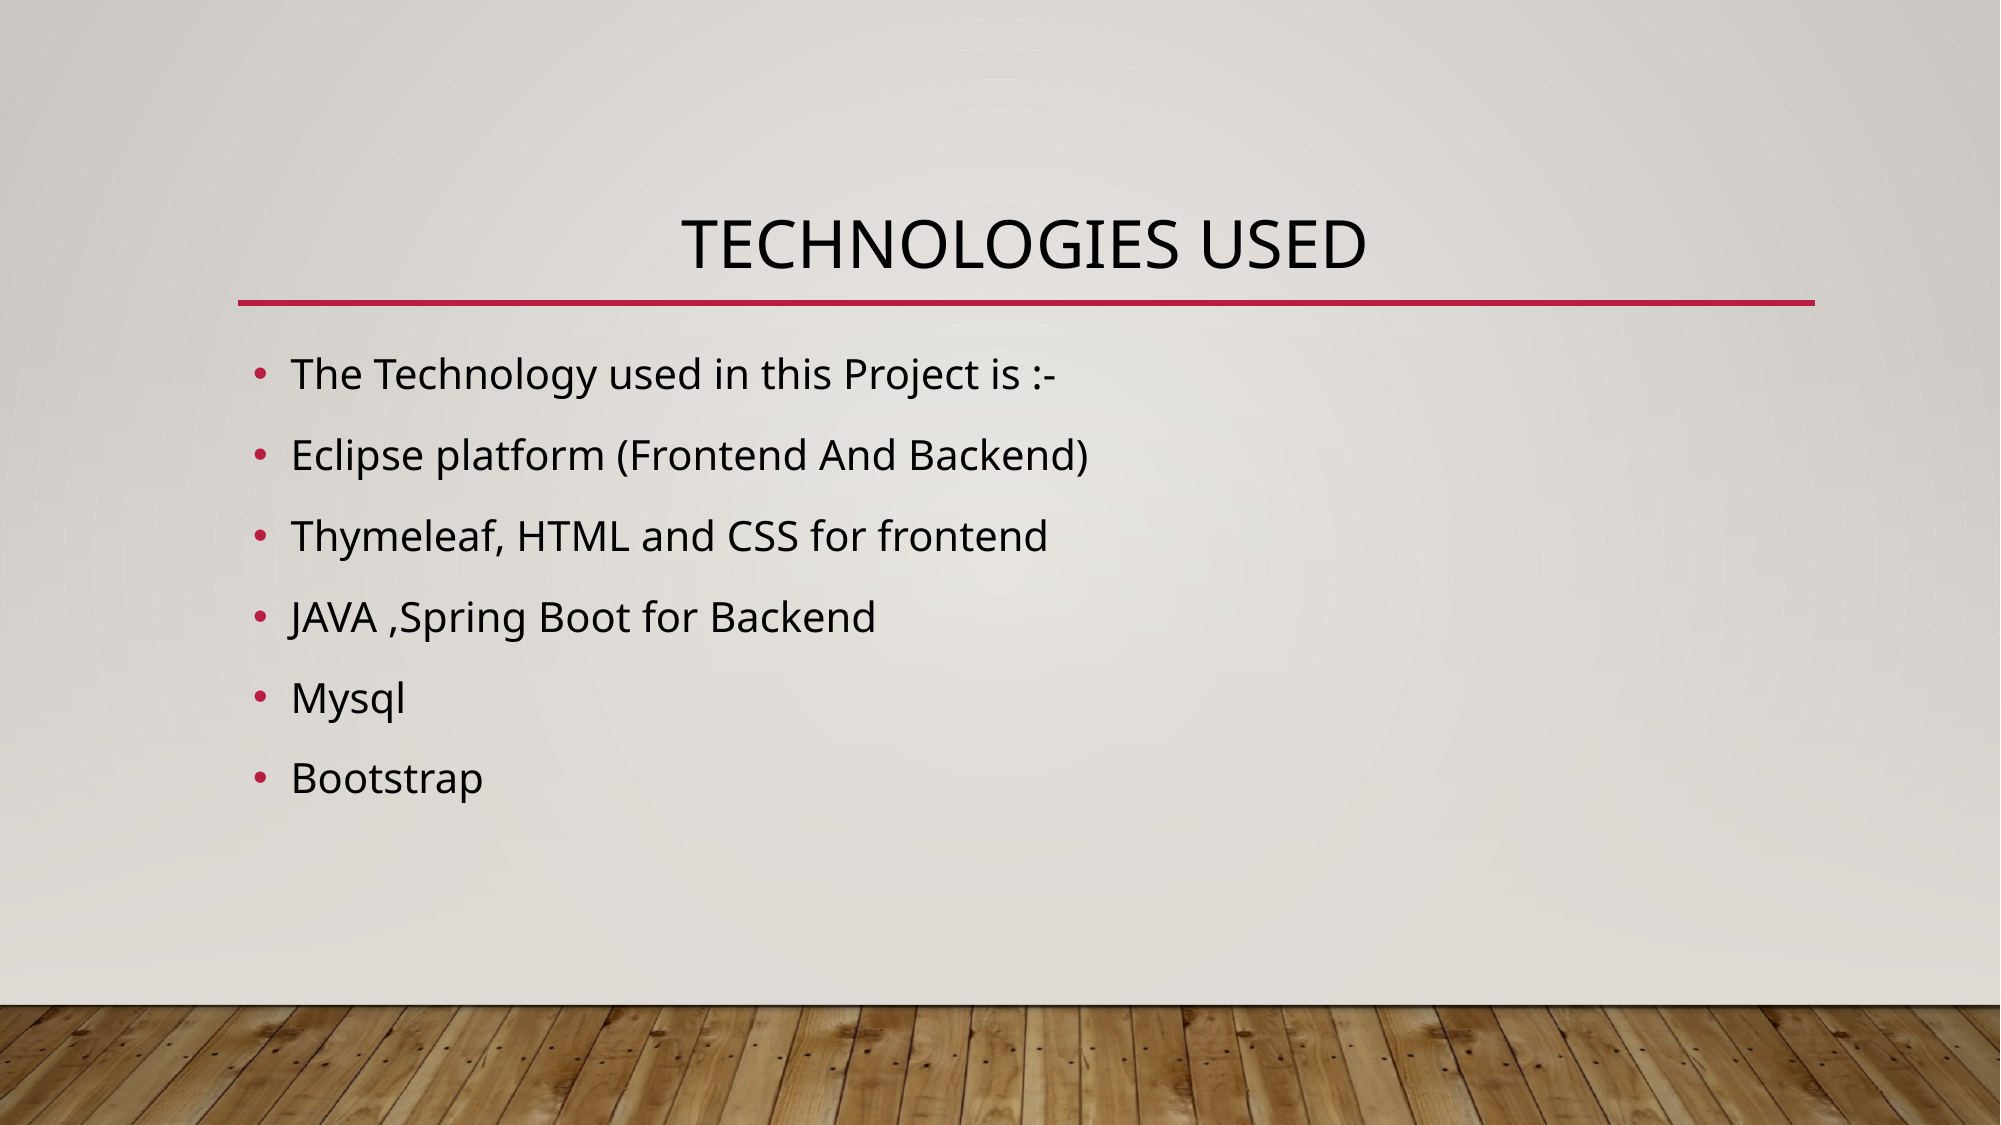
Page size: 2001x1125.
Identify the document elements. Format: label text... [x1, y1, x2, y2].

title Technologies used [238, 203, 1814, 305]
picture [0, 1005, 2000, 1125]
list The Technology used in this Project is :- Eclipse platform (Frontend And Backend) Thymeleaf, HTML and CSS for frontend JAVA ,Spring Boot for Backend Mysql Bootstrap [238, 330, 1814, 897]
